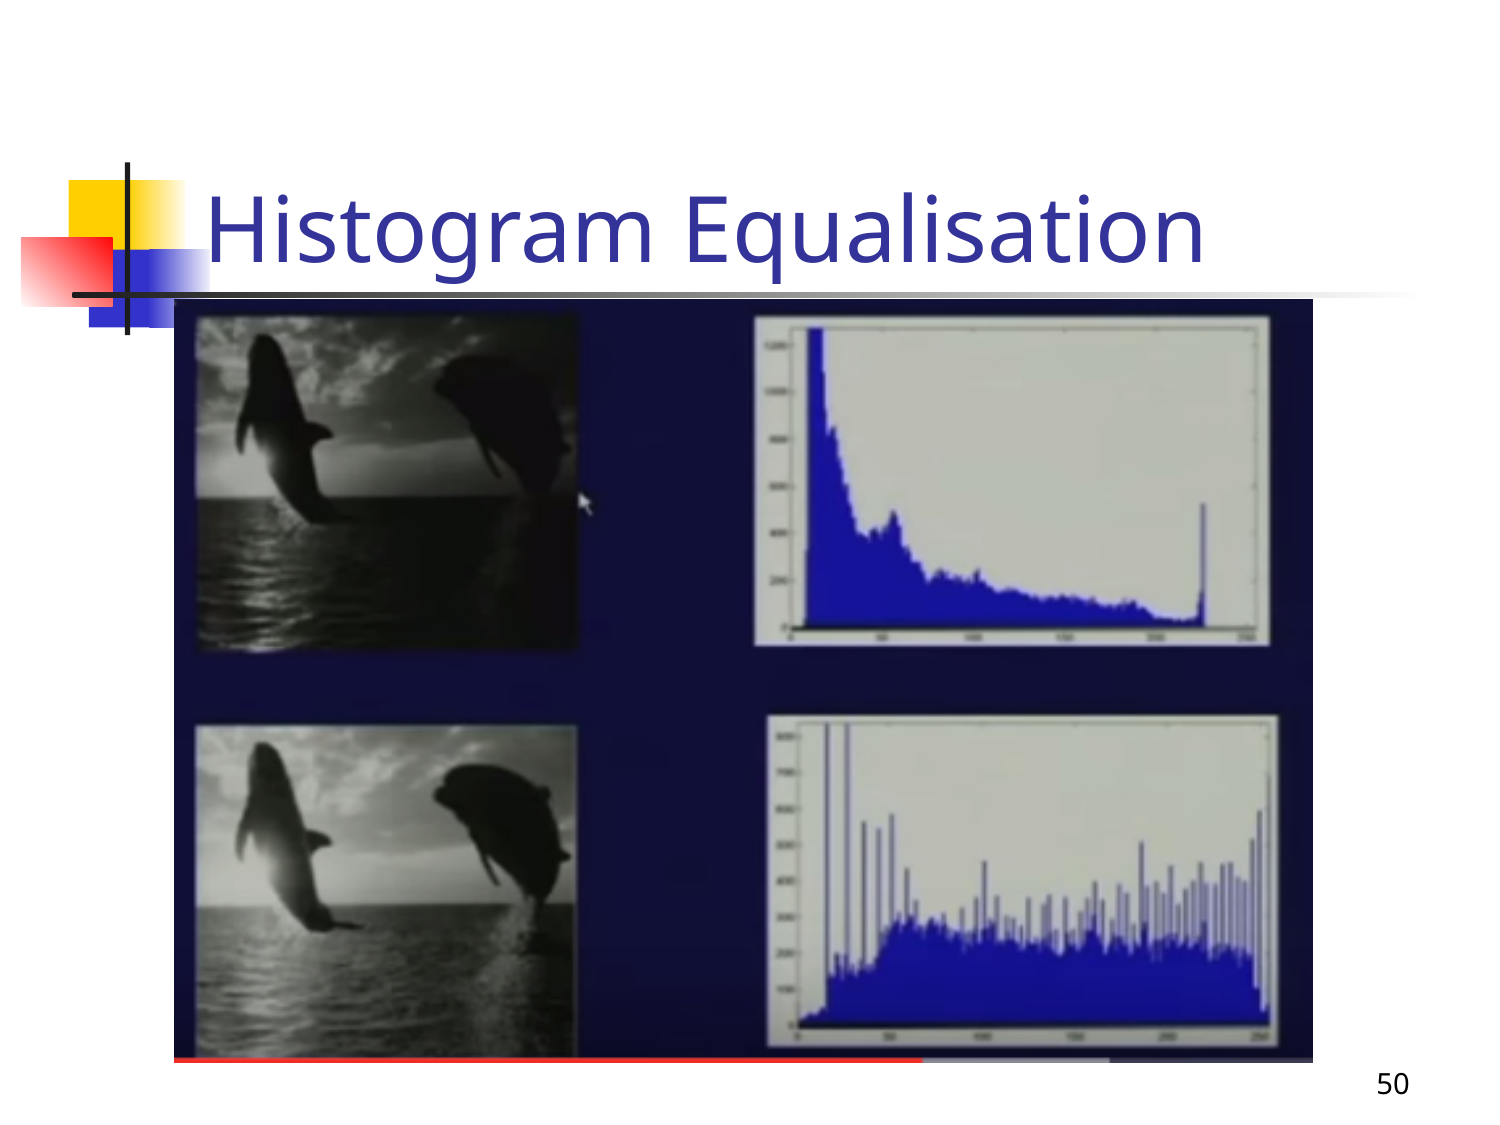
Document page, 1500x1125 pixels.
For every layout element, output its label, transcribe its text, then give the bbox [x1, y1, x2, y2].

title Histogram Equalisation [188, 101, 1468, 289]
slide_number 50 [1112, 1037, 1426, 1113]
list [174, 299, 1313, 1063]
